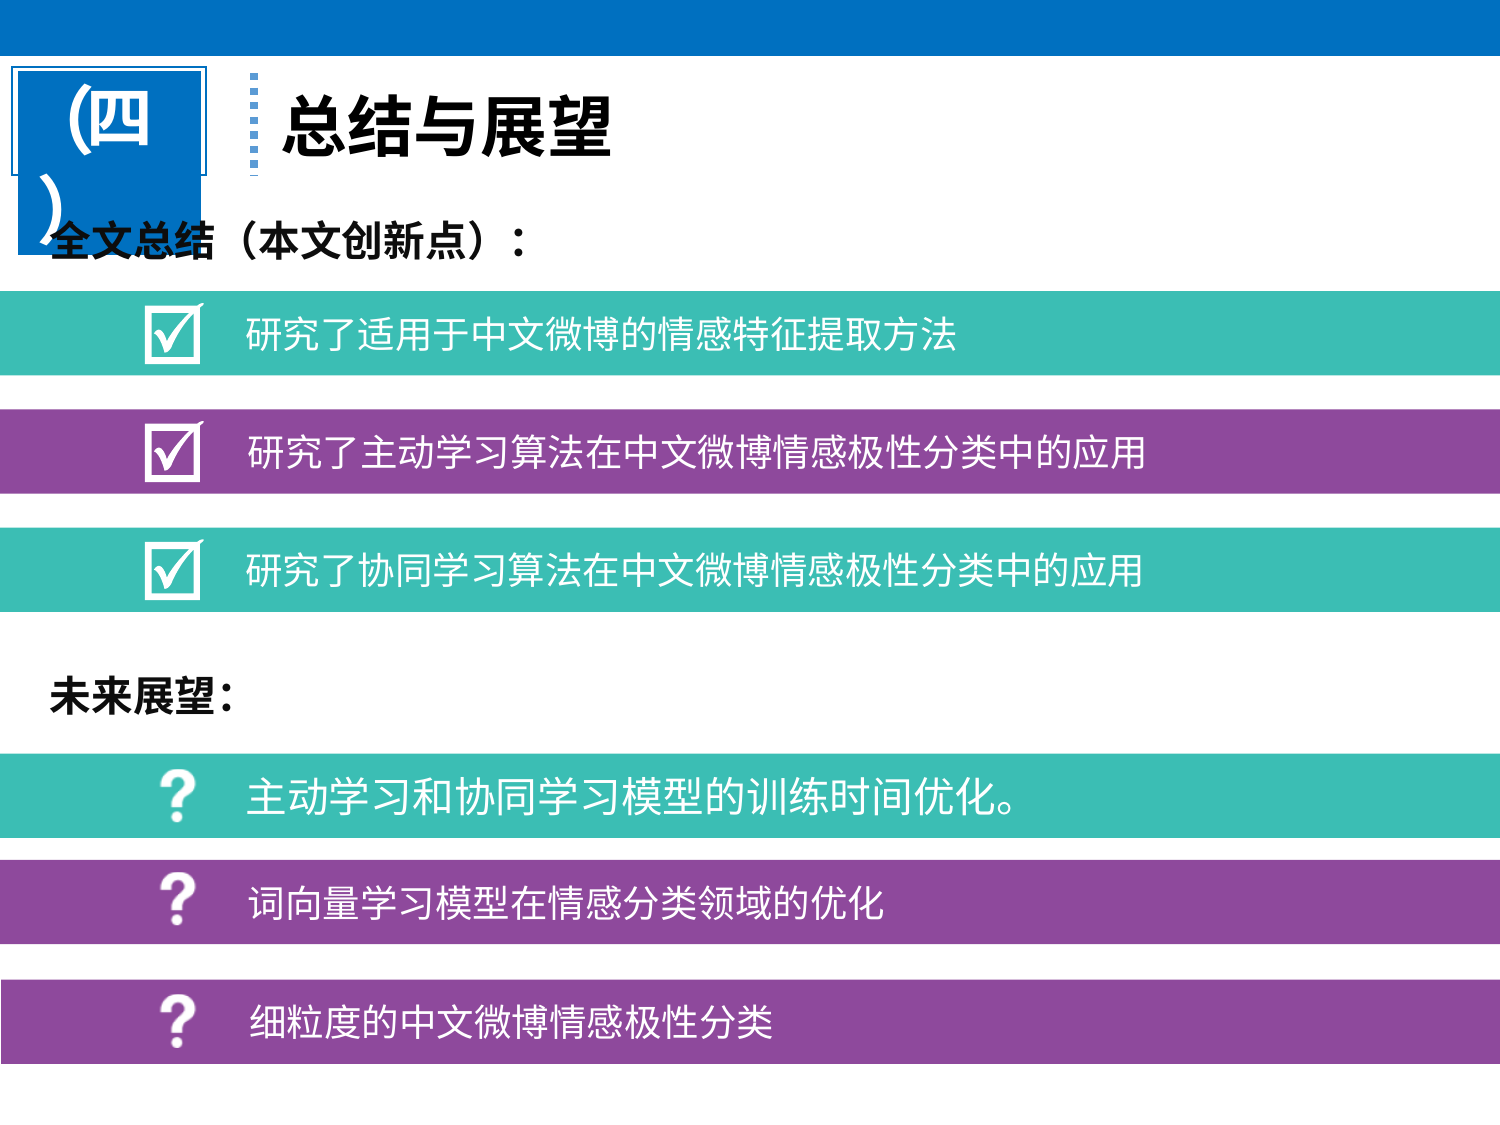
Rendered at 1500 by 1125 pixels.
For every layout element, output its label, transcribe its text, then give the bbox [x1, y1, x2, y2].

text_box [1, 979, 1500, 1065]
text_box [0, 527, 1500, 612]
text_box 未来展望： [34, 662, 1004, 727]
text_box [0, 291, 1500, 376]
text_box [0, 960, 1500, 1125]
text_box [0, 859, 1500, 945]
text_box 四 [71, 68, 169, 163]
text_box 全文总结（本文创新点）： [34, 207, 1004, 273]
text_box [0, 753, 1500, 839]
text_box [0, 409, 1500, 494]
text_box 总结与展望 [265, 77, 829, 172]
